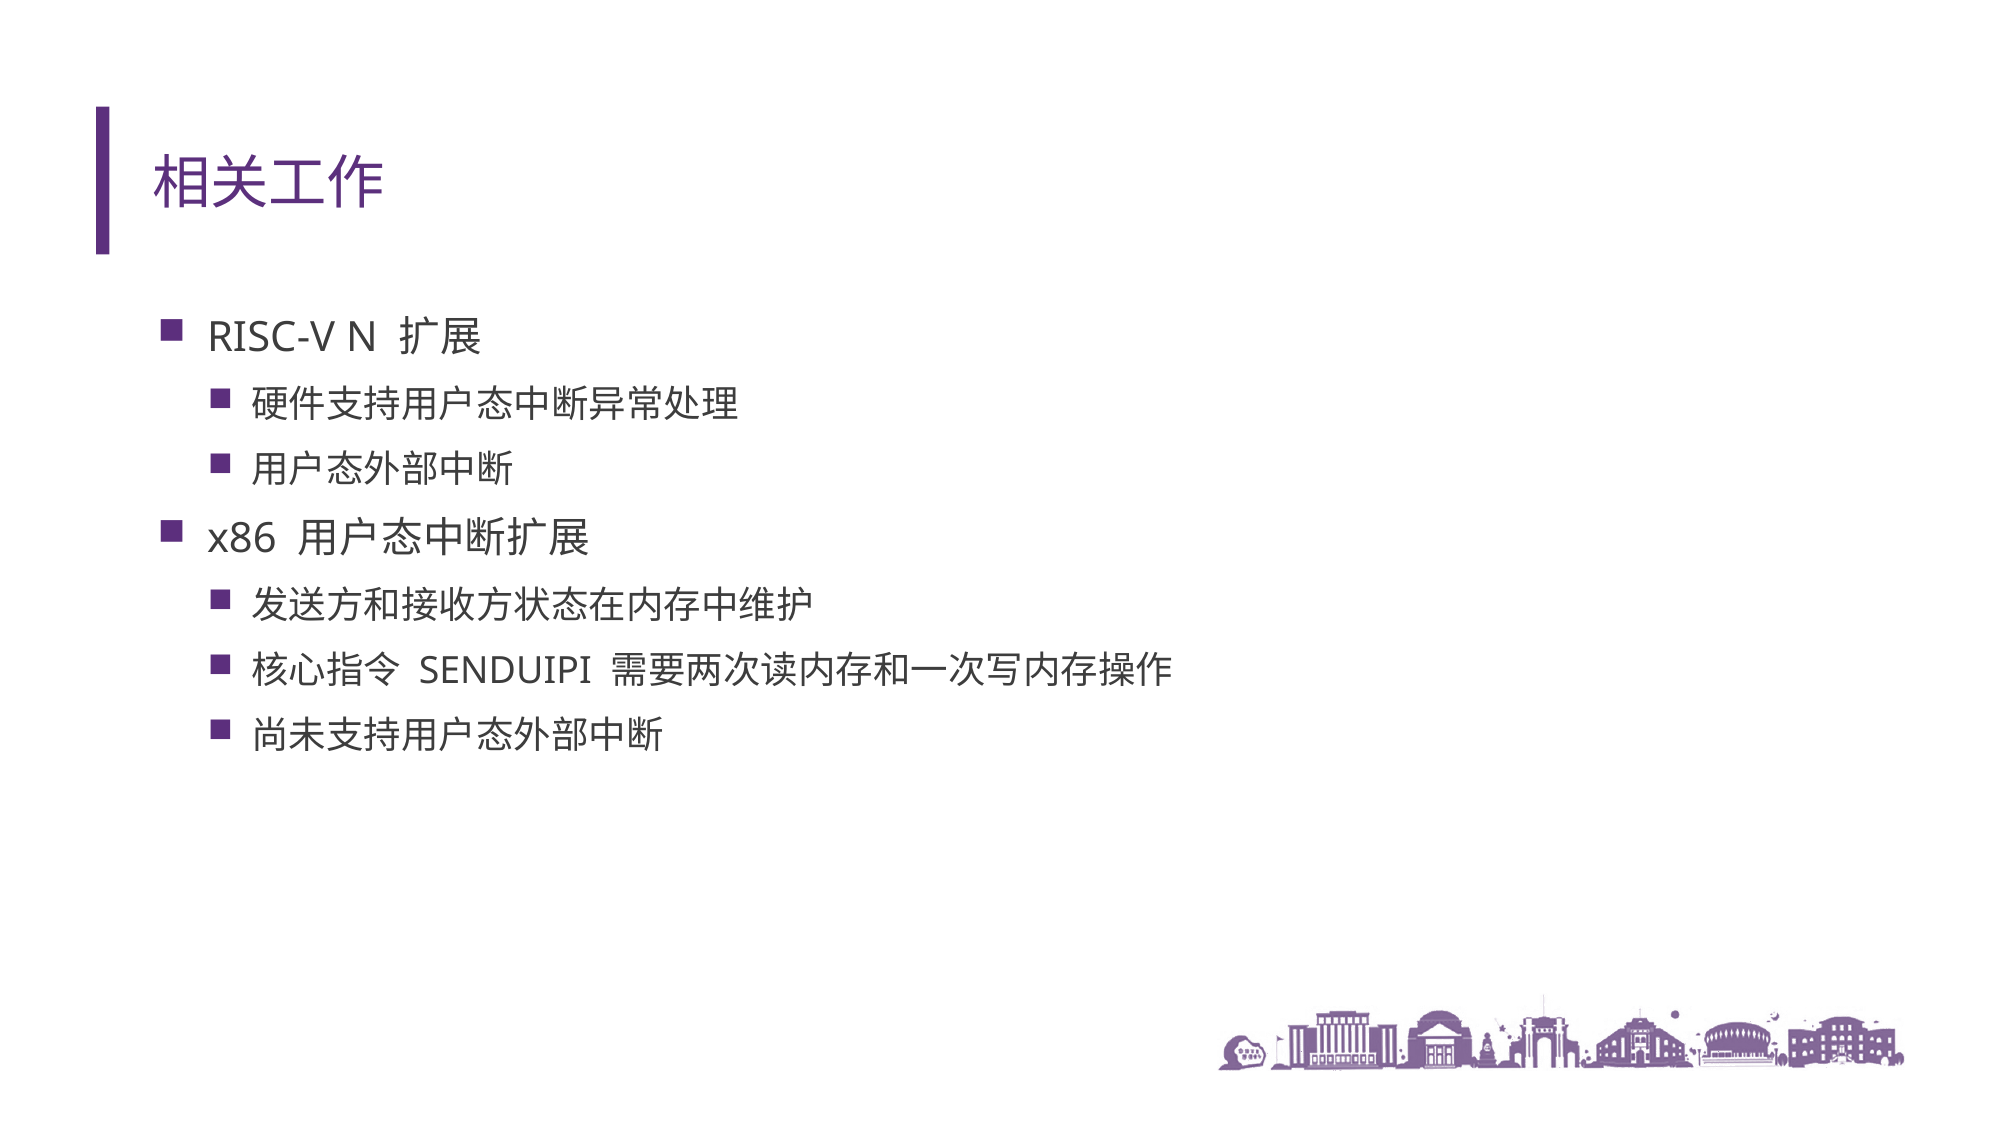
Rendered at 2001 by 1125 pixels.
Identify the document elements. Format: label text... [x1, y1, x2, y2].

title 相关工作 [137, 97, 1863, 264]
list RISC-V N 扩展 硬件支持用户态中断异常处理 用户态外部中断 x86 用户态中断扩展 发送方和接收方状态在内存中维护 核心指令 SENDUIPI 需要两次读内存和一次写内存操作 尚未支持用户态外部中断 [88, 302, 1427, 907]
